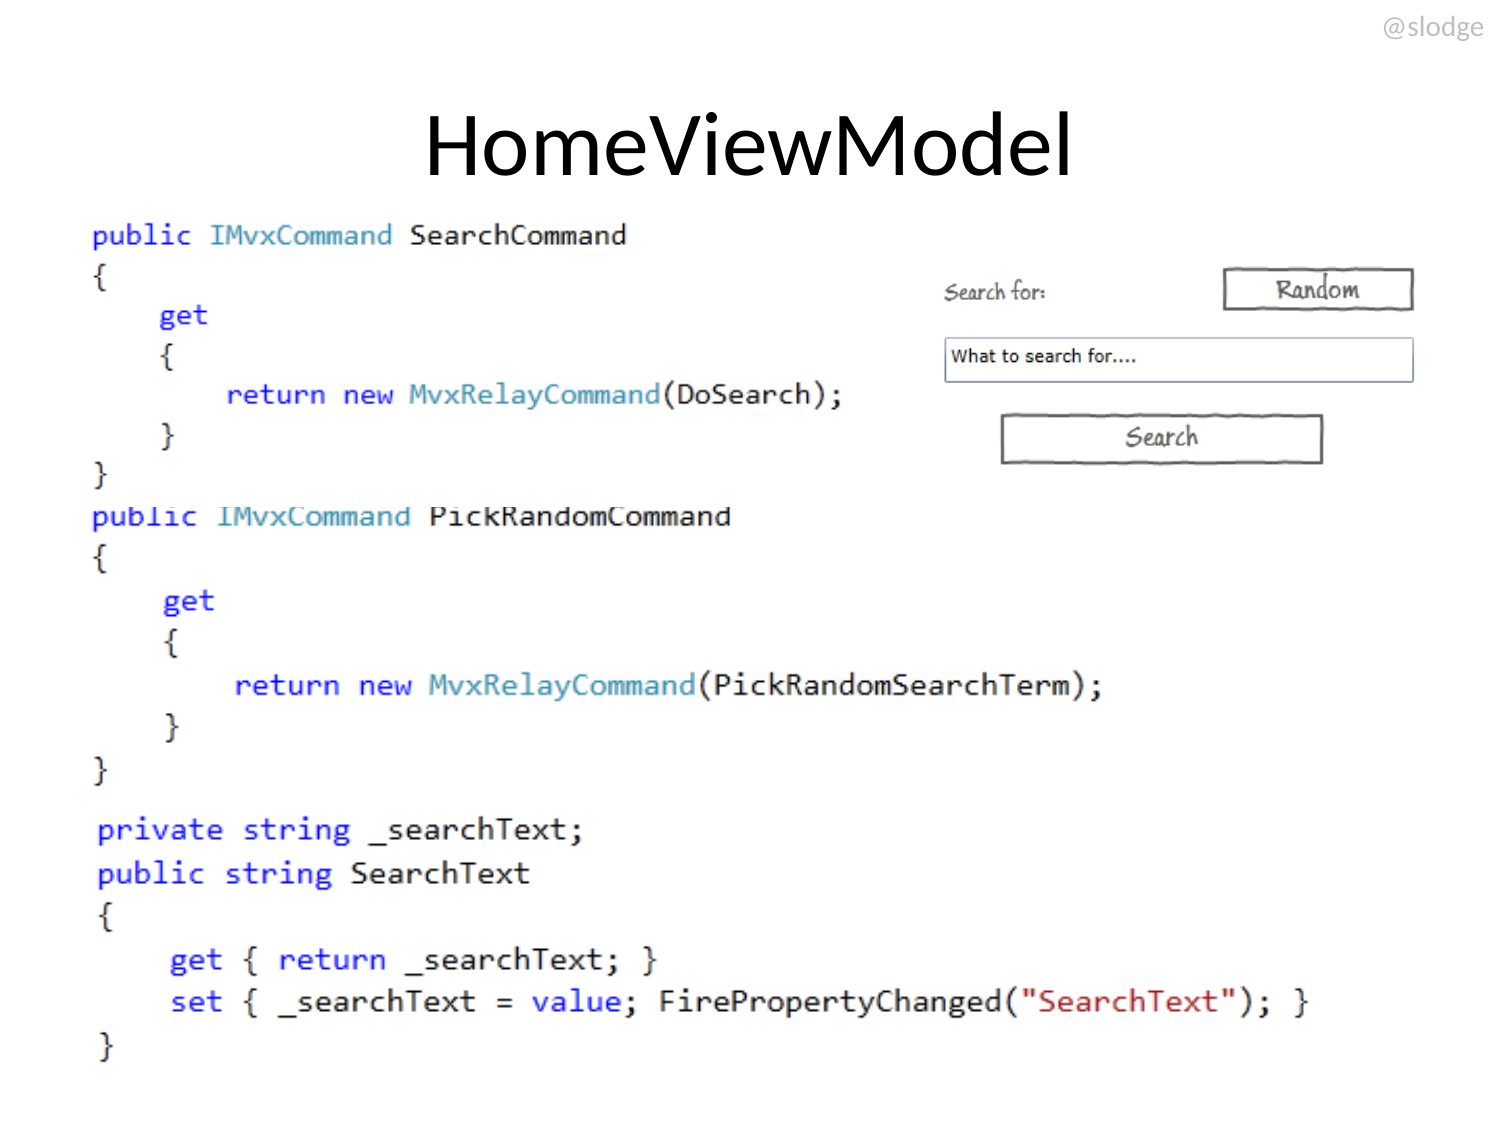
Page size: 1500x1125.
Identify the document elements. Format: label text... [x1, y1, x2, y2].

picture [62, 212, 1448, 1098]
title HomeViewModel [75, 45, 1425, 233]
